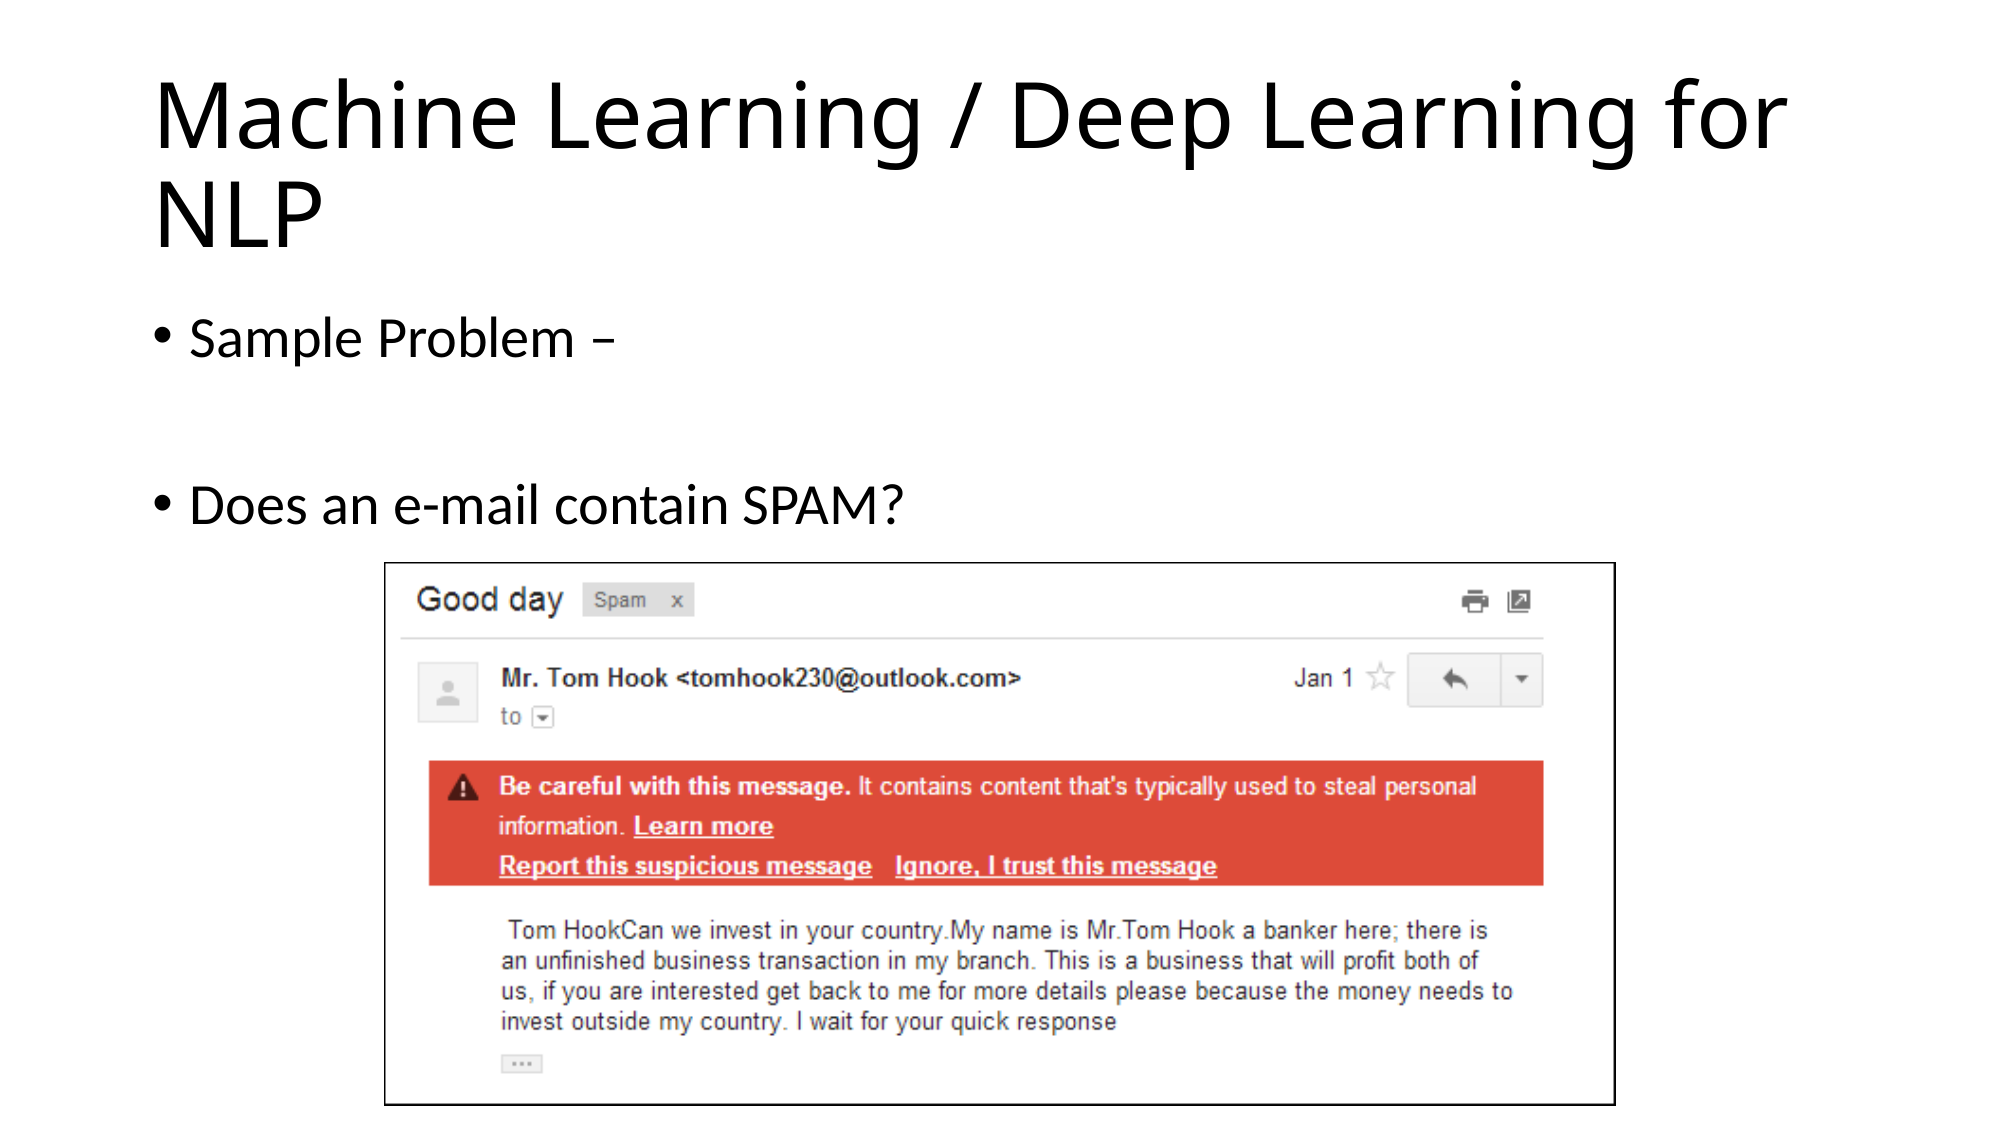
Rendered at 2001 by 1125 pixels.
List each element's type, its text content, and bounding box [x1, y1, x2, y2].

picture [384, 562, 1616, 1106]
list Sample Problem – Does an e-mail contain SPAM? [137, 299, 1863, 1014]
title Machine Learning / Deep Learning for NLP [137, 59, 1863, 278]
